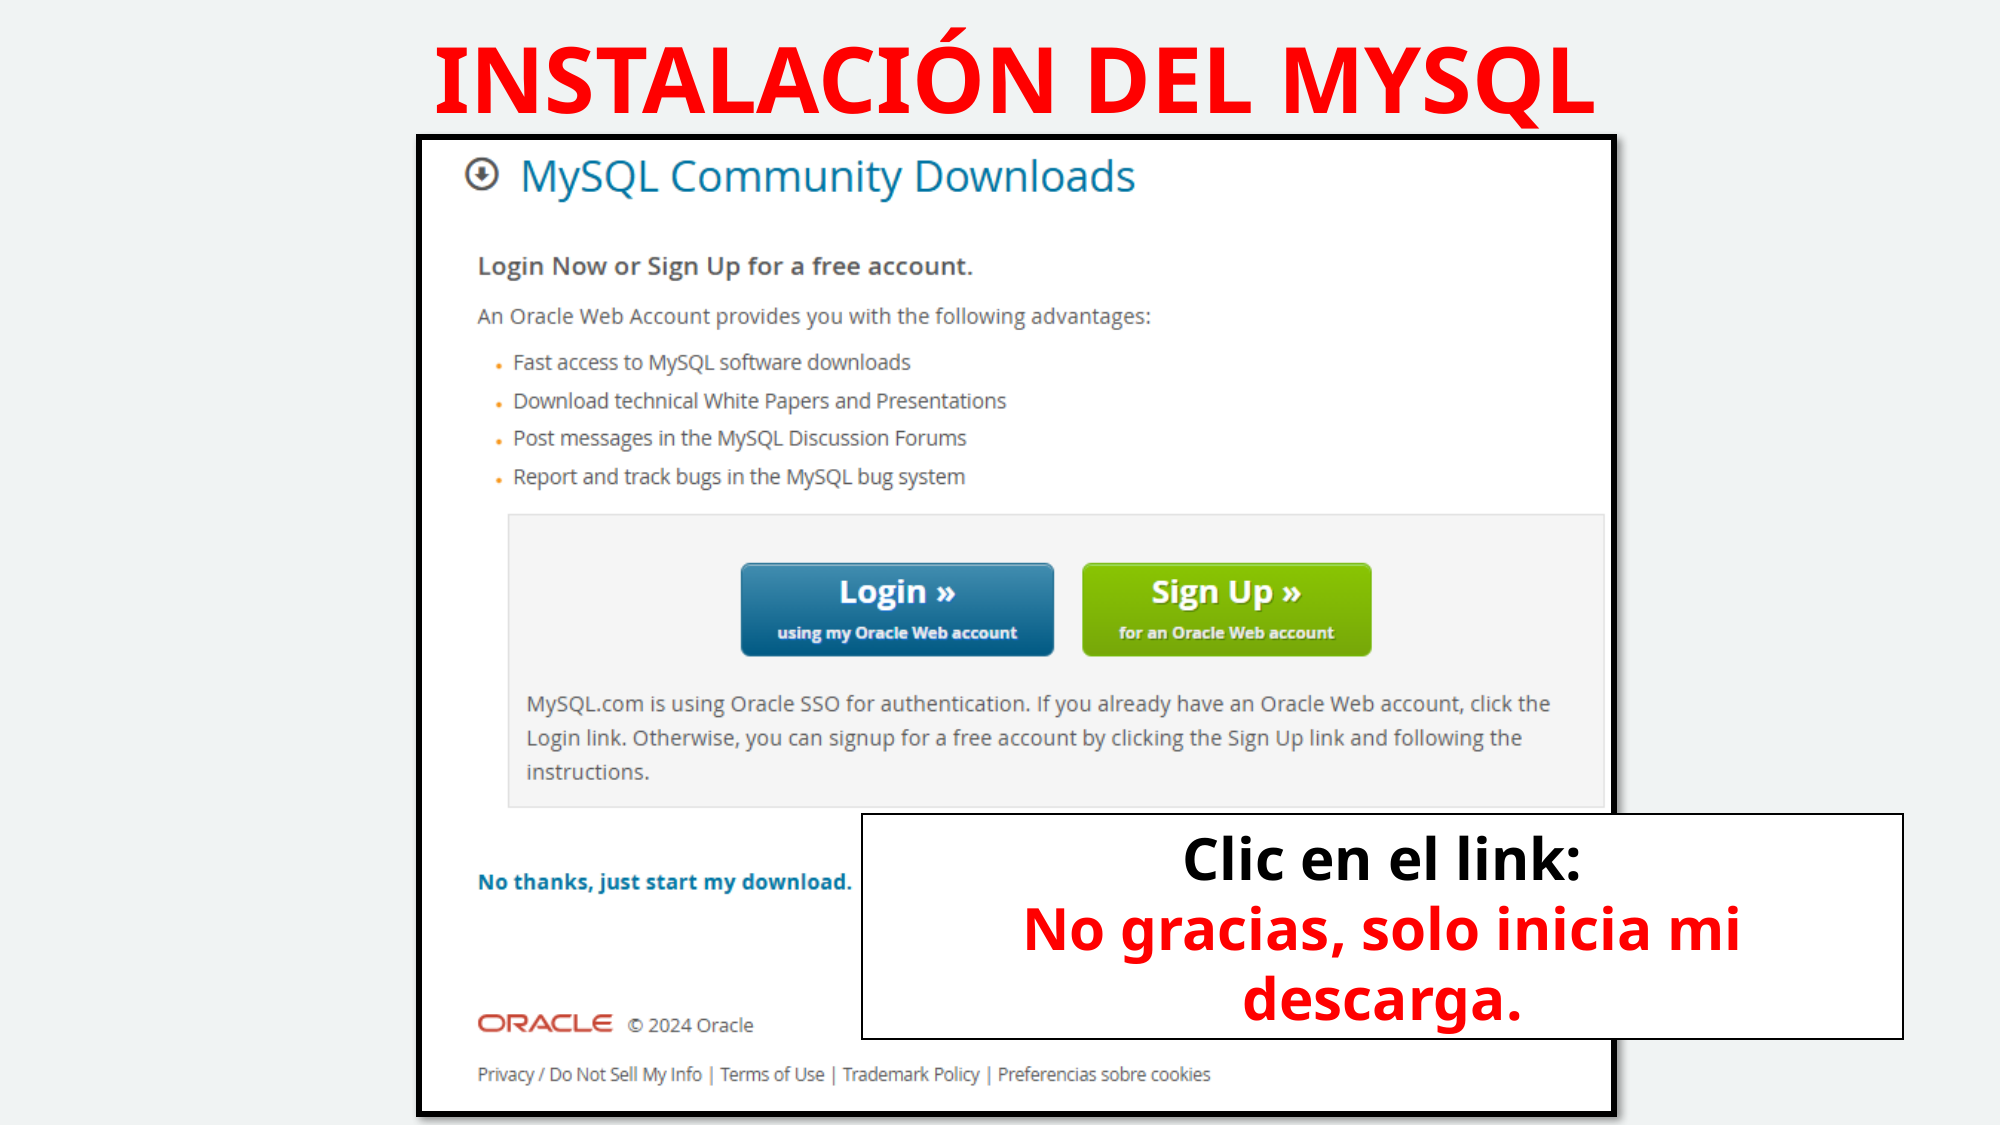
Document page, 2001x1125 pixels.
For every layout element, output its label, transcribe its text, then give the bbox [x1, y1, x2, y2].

text_box INSTALACIÓN DEL MYSQL [349, 14, 1684, 139]
picture [422, 140, 1611, 1111]
text_box Clic en el link: No gracias, solo inicia mi descarga. [1611, 813, 1904, 1040]
